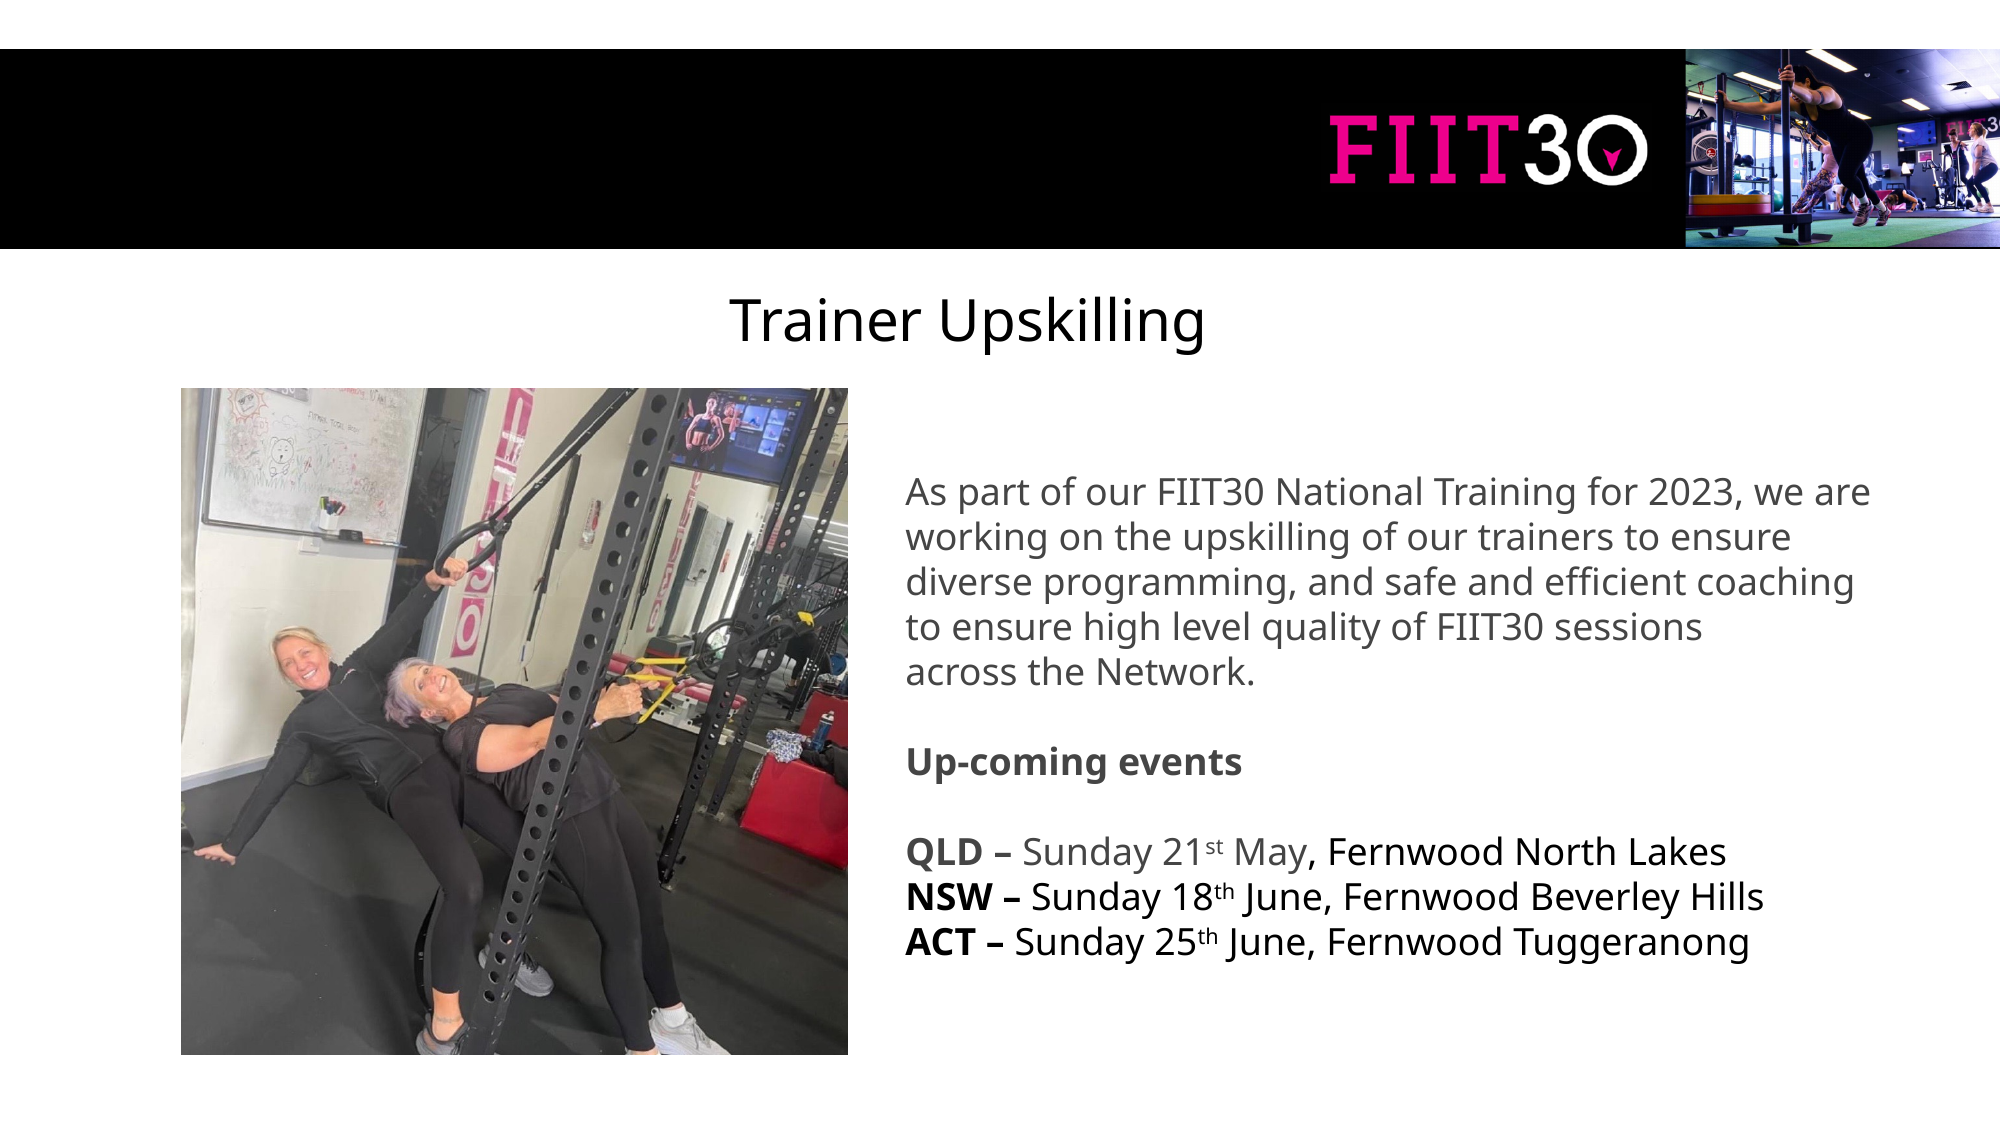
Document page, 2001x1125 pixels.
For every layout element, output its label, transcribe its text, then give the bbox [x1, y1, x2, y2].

text_box As part of our FIIT30 National Training for 2023, we are working on the upskilling of our trainers to ensure diverse programming, and safe and efficient coaching to ensure high level quality of FIIT30 sessions across the Network. Up-coming events QLD – Sunday 21st May, Fernwood North Lakes NSW – Sunday 18th June, Fernwood Beverley Hills ACT – Sunday 25th June, Fernwood Tuggeranong [890, 460, 1891, 971]
picture [0, 49, 2000, 250]
picture [181, 388, 848, 1055]
text_box Trainer Upskilling [715, 276, 1285, 361]
